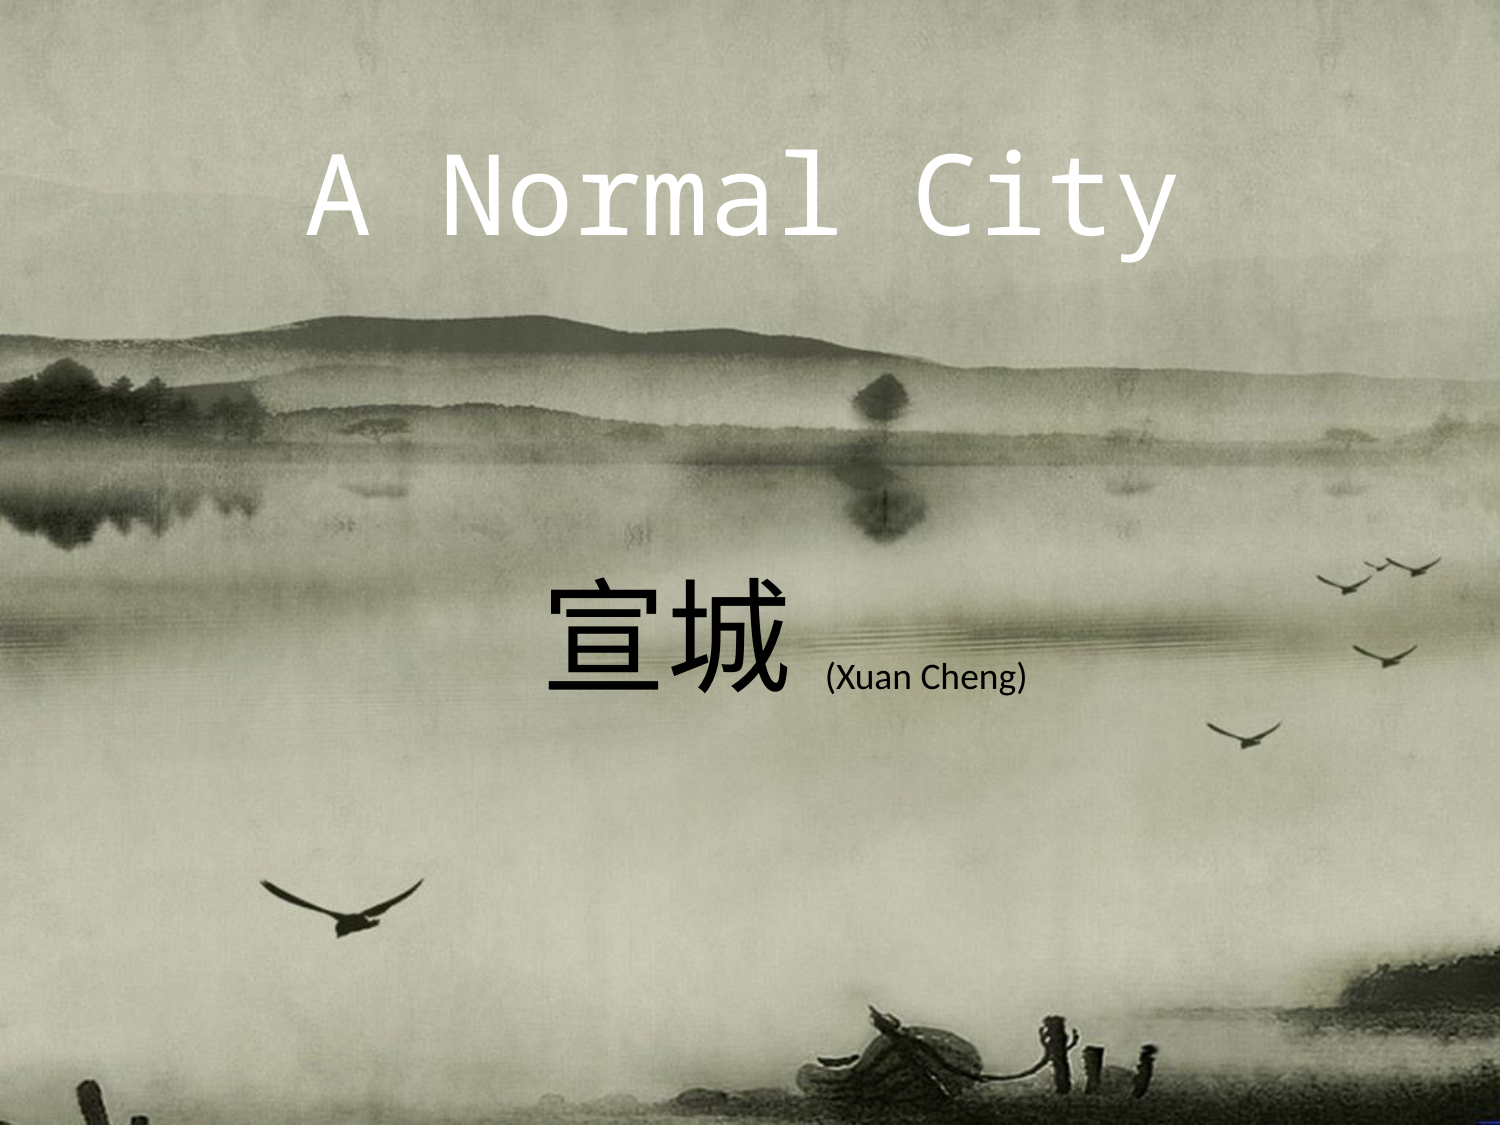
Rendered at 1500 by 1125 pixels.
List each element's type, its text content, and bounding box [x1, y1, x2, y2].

subtitle 宣城 [421, 550, 912, 746]
text_box (Xuan Cheng) [810, 644, 1044, 705]
picture [0, 0, 1500, 1125]
title A Normal City [105, 70, 1381, 312]
